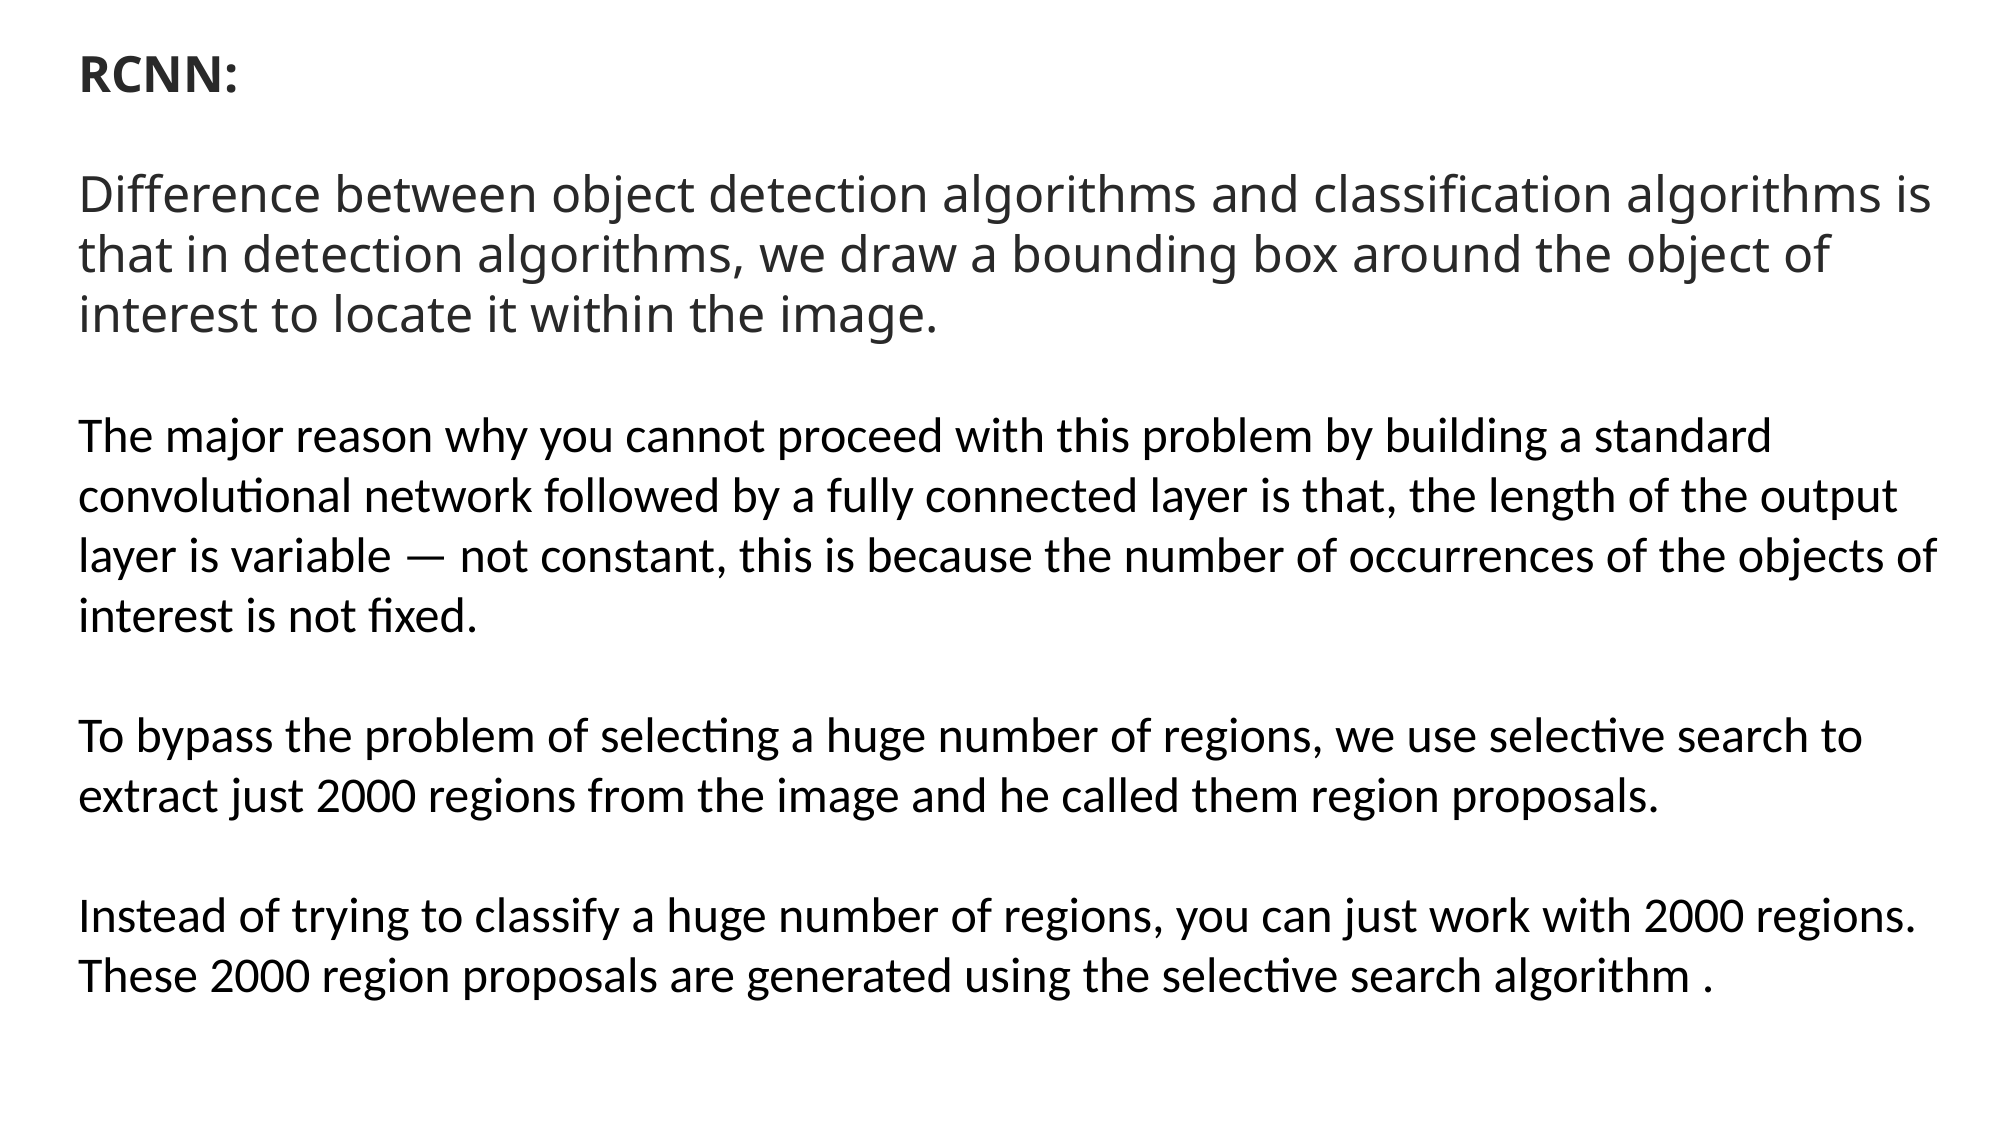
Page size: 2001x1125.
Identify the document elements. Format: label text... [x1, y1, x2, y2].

text_box RCNN: Difference between object detection algorithms and classification algorithms is that in detection algorithms, we draw a bounding box around the object of interest to locate it within the image. The major reason why you cannot proceed with this problem by building a standard convolutional network followed by a fully connected layer is that, the length of the output layer is variable — not constant, this is because the number of occurrences of the objects of interest is not fixed. To bypass the problem of selecting a huge number of regions, we use selective search to extract just 2000 regions from the image and he called them region proposals. Instead of trying to classify a huge number of regions, you can just work with 2000 regions. These 2000 region proposals are generated using the selective search algorithm . [63, 35, 1960, 1055]
